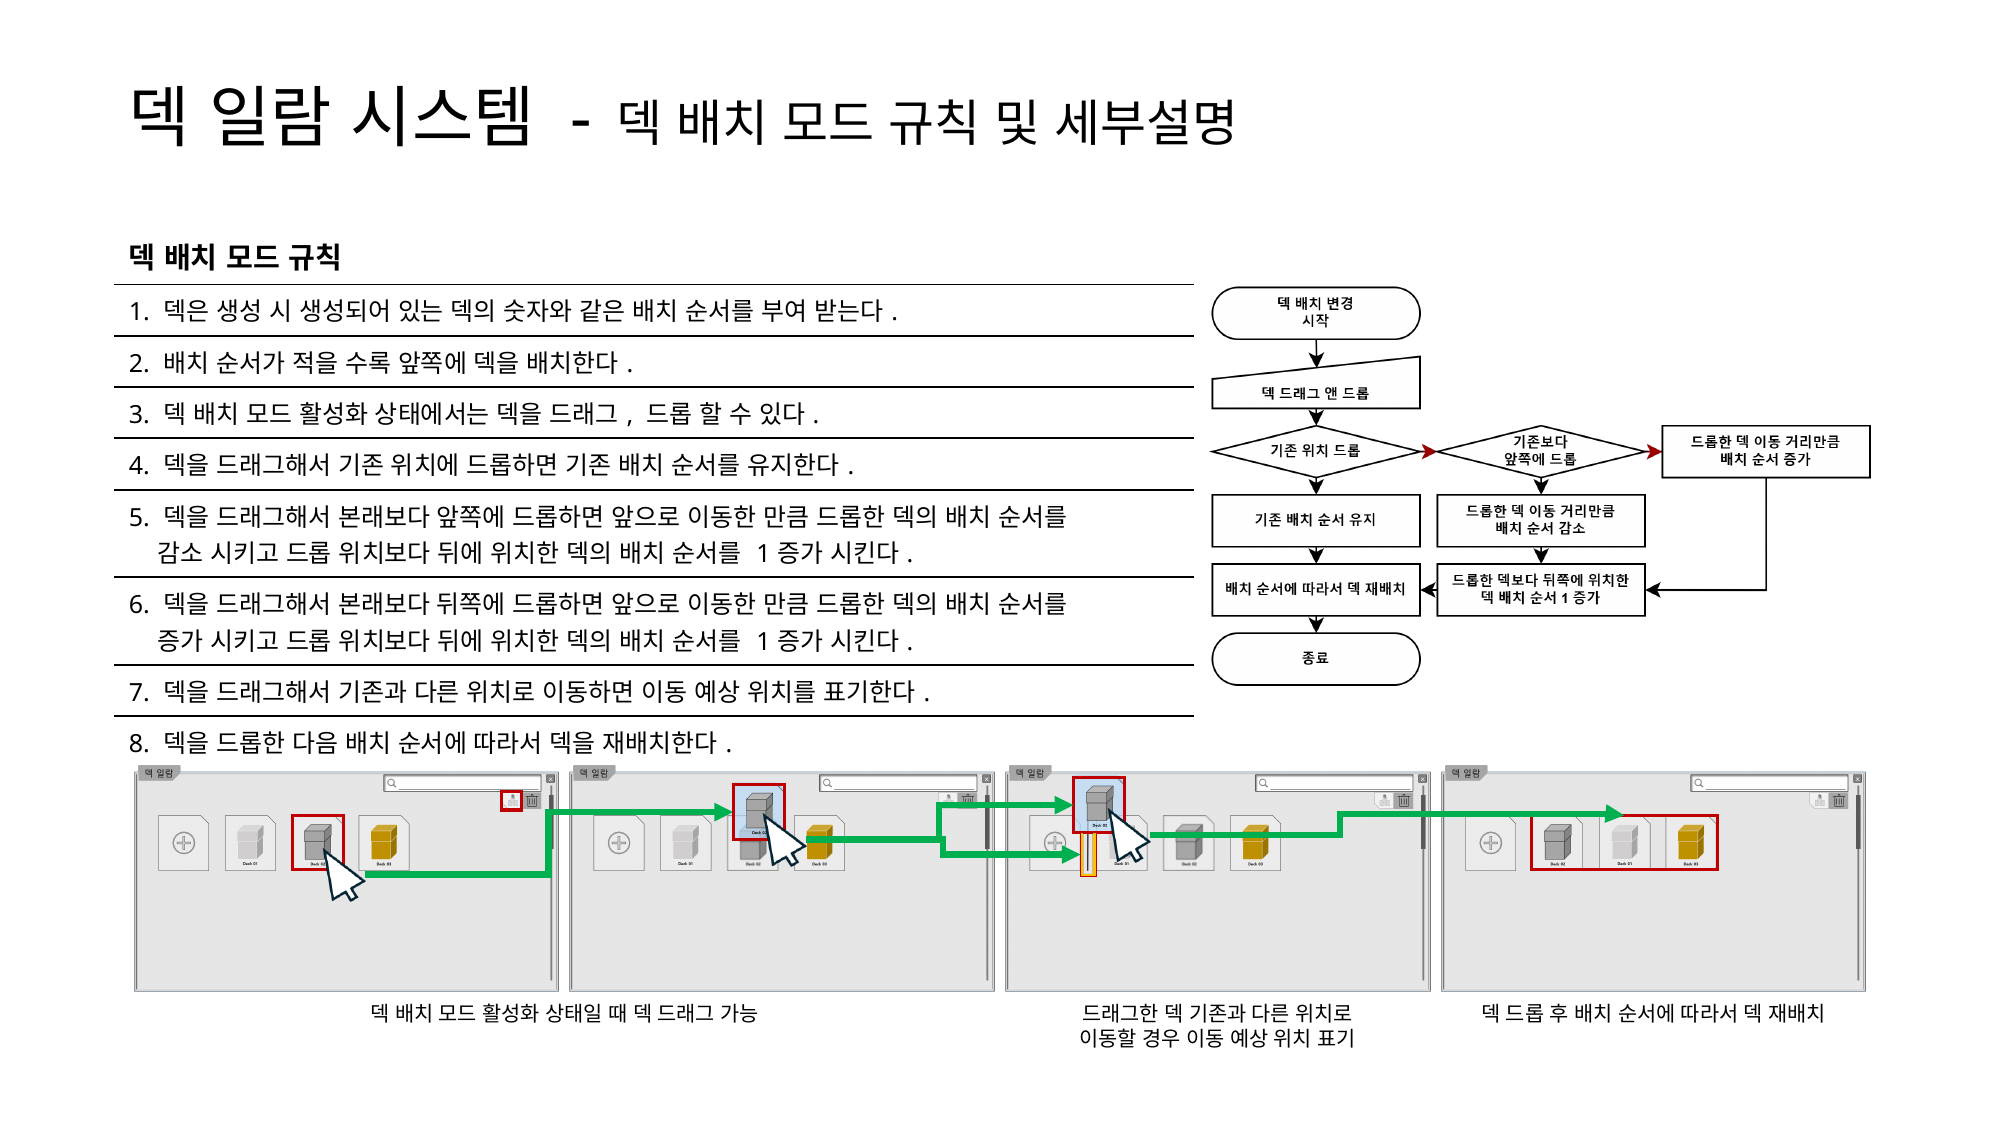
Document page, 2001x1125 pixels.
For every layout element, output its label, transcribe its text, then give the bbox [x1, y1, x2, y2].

table_cell 3. 덱 배치 모드 활성화 상태에서는 덱을 드래그, 드롭 할 수 있다. [114, 388, 1194, 437]
picture [1440, 765, 1866, 992]
picture [134, 765, 559, 992]
table_cell 7. 덱을 드래그해서 기존과 다른 위치로 이동하면 이동 예상 위치를 표기한다. [114, 666, 1194, 715]
table_cell 6. 덱을 드래그해서 본래보다 뒤쪽에 드롭하면 앞으로 이동한 만큼 드롭한 덱의 배치 순서를 증가 시키고 드롭 위치보다 뒤에 위치한 덱의 배치 순서를 1증가 시킨다. [114, 578, 1194, 664]
picture [569, 765, 995, 992]
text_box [806, 805, 1074, 839]
picture [1194, 269, 1888, 704]
text_box 덱 일람 시스템 - 덱 배치 모드 규칙 및 세부설명 [113, 63, 1886, 167]
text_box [806, 839, 1081, 855]
picture [767, 820, 801, 863]
table_cell 4. 덱을 드래그해서 기존 위치에 드롭하면 기존 배치 순서를 유지한다. [114, 439, 1194, 489]
table_cell 8. 덱을 드롭한 다음 배치 순서에 따라서 덱을 재배치한다. [114, 717, 1194, 767]
text_box 드래그한 덱 기존과 다른 위치로 이동할 경우 이동 예상 위치 표기 [1005, 993, 1430, 1058]
table_header 덱 배치 모드 규칙 [114, 227, 1194, 284]
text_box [365, 812, 734, 875]
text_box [1150, 815, 1625, 836]
table_cell 1. 덱은 생성 시 생성되어 있는 덱의 숫자와 같은 배치 순서를 부여 받는다. [114, 285, 1194, 335]
table_cell 5. 덱을 드래그해서 본래보다 앞쪽에 드롭하면 앞으로 이동한 만큼 드롭한 덱의 배치 순서를 감소 시키고 드롭 위치보다 뒤에 위치한 덱의 배치 순서를 1증가 시킨다. [114, 491, 1194, 576]
text_box 덱 배치 모드 활성화 상태일 때 덱 드래그 가능 [134, 993, 995, 1033]
picture [1005, 765, 1431, 992]
table_cell 2. 배치 순서가 적을 수록 앞쪽에 덱을 배치한다. [114, 337, 1194, 386]
text_box 덱 드롭 후 배치 순서에 따라서 덱 재배치 [1441, 993, 1866, 1033]
